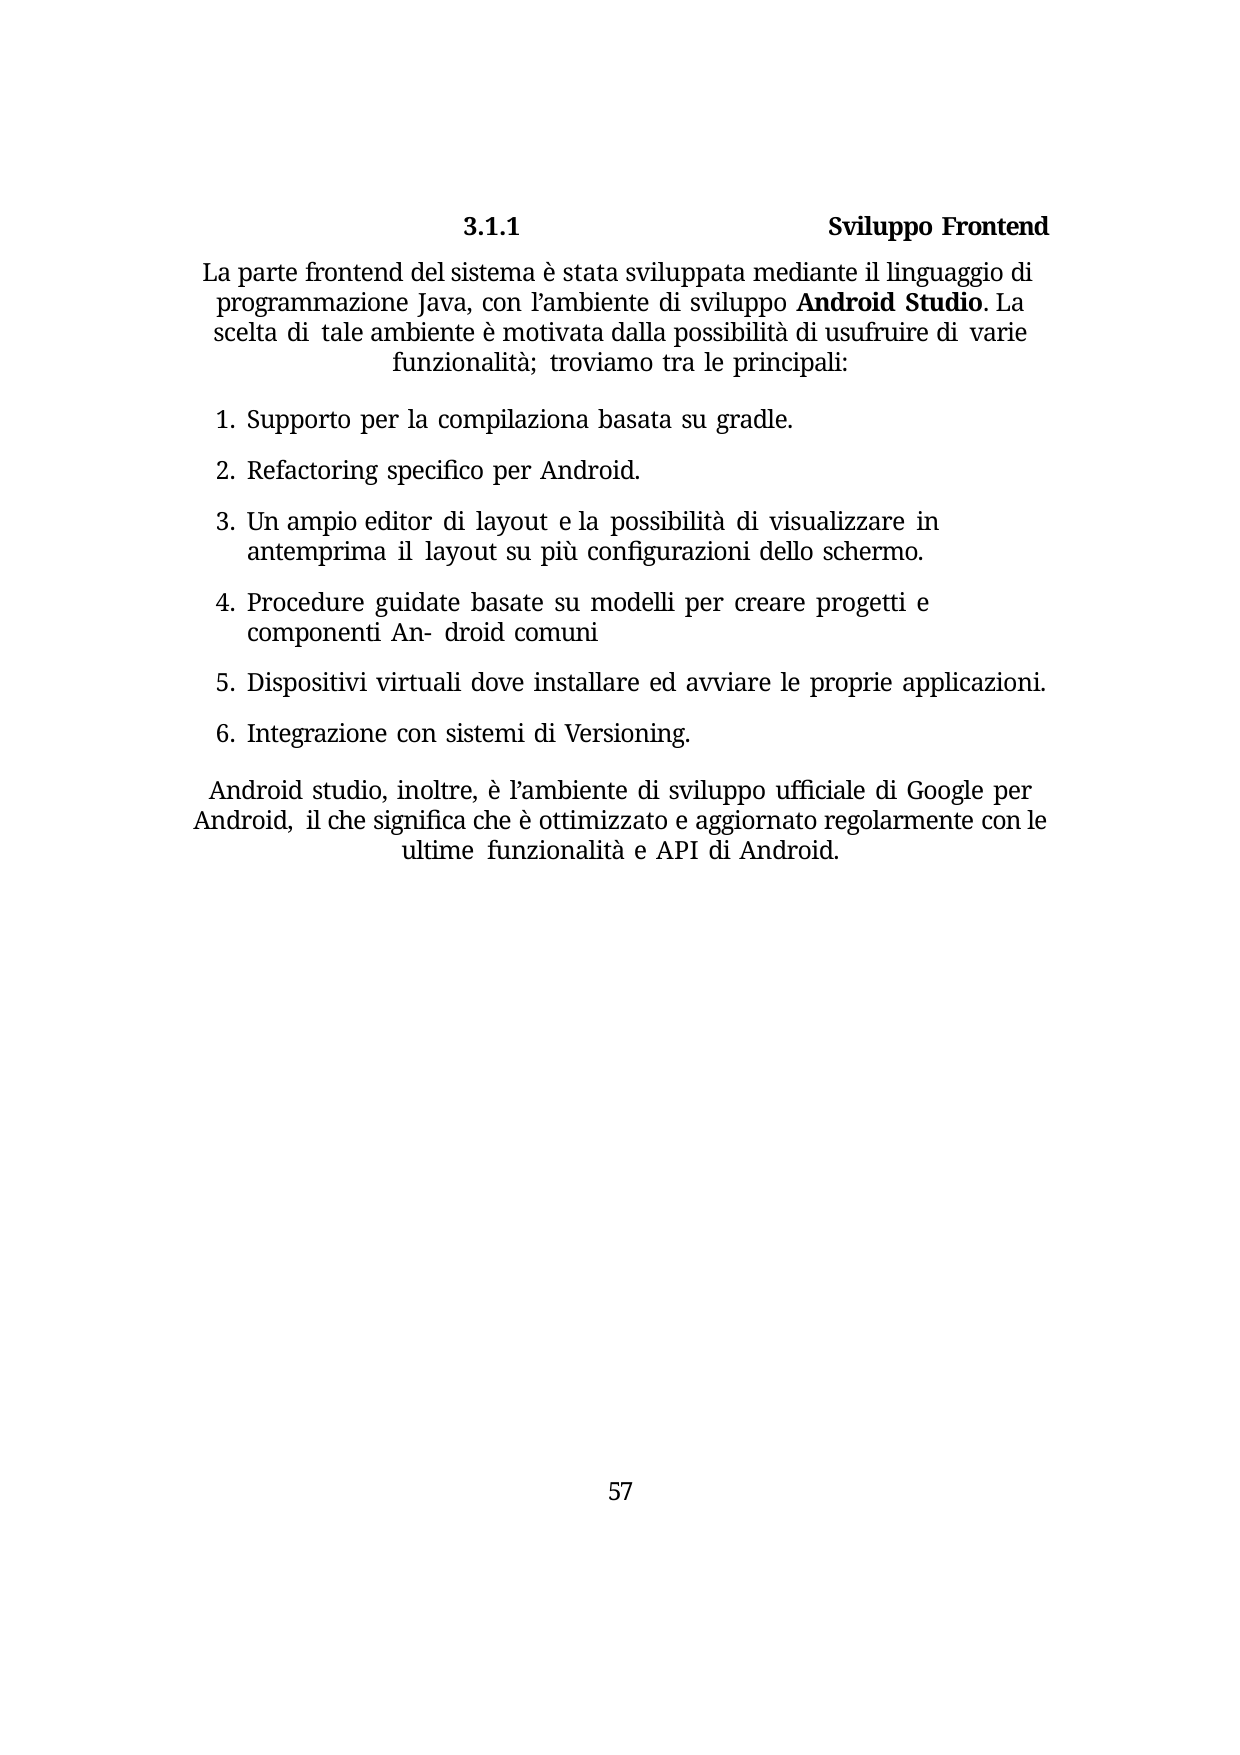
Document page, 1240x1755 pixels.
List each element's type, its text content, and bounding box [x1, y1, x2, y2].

slide_number 30 [601, 1474, 639, 1755]
text_box 3.1.1 Sviluppo Frontend La parte frontend del sistema è stata sviluppata mediante il linguaggio di programmazione Java, con l’ambiente di sviluppo Android Studio. La scelta di tale ambiente è motivata dalla possibilità di usufruire di varie funzionalità; troviamo tra le principali: Supporto per la compilaziona basata su gradle. Refactoring specifico per Android. Un ampio editor di layout e la possibilità di visualizzare in antemprima il layout su più configurazioni dello schermo. Procedure guidate basate su modelli per creare progetti e componenti An- droid comuni Dispositivi virtuali dove installare ed avviare le proprie applicazioni. Integrazione con sistemi di Versioning. Android studio, inoltre, è l’ambiente di sviluppo ufficiale di Google per Android, il che significa che è ottimizzato e aggiornato regolarmente con le ultime funzionalità e API di Android. [184, 192, 1057, 865]
